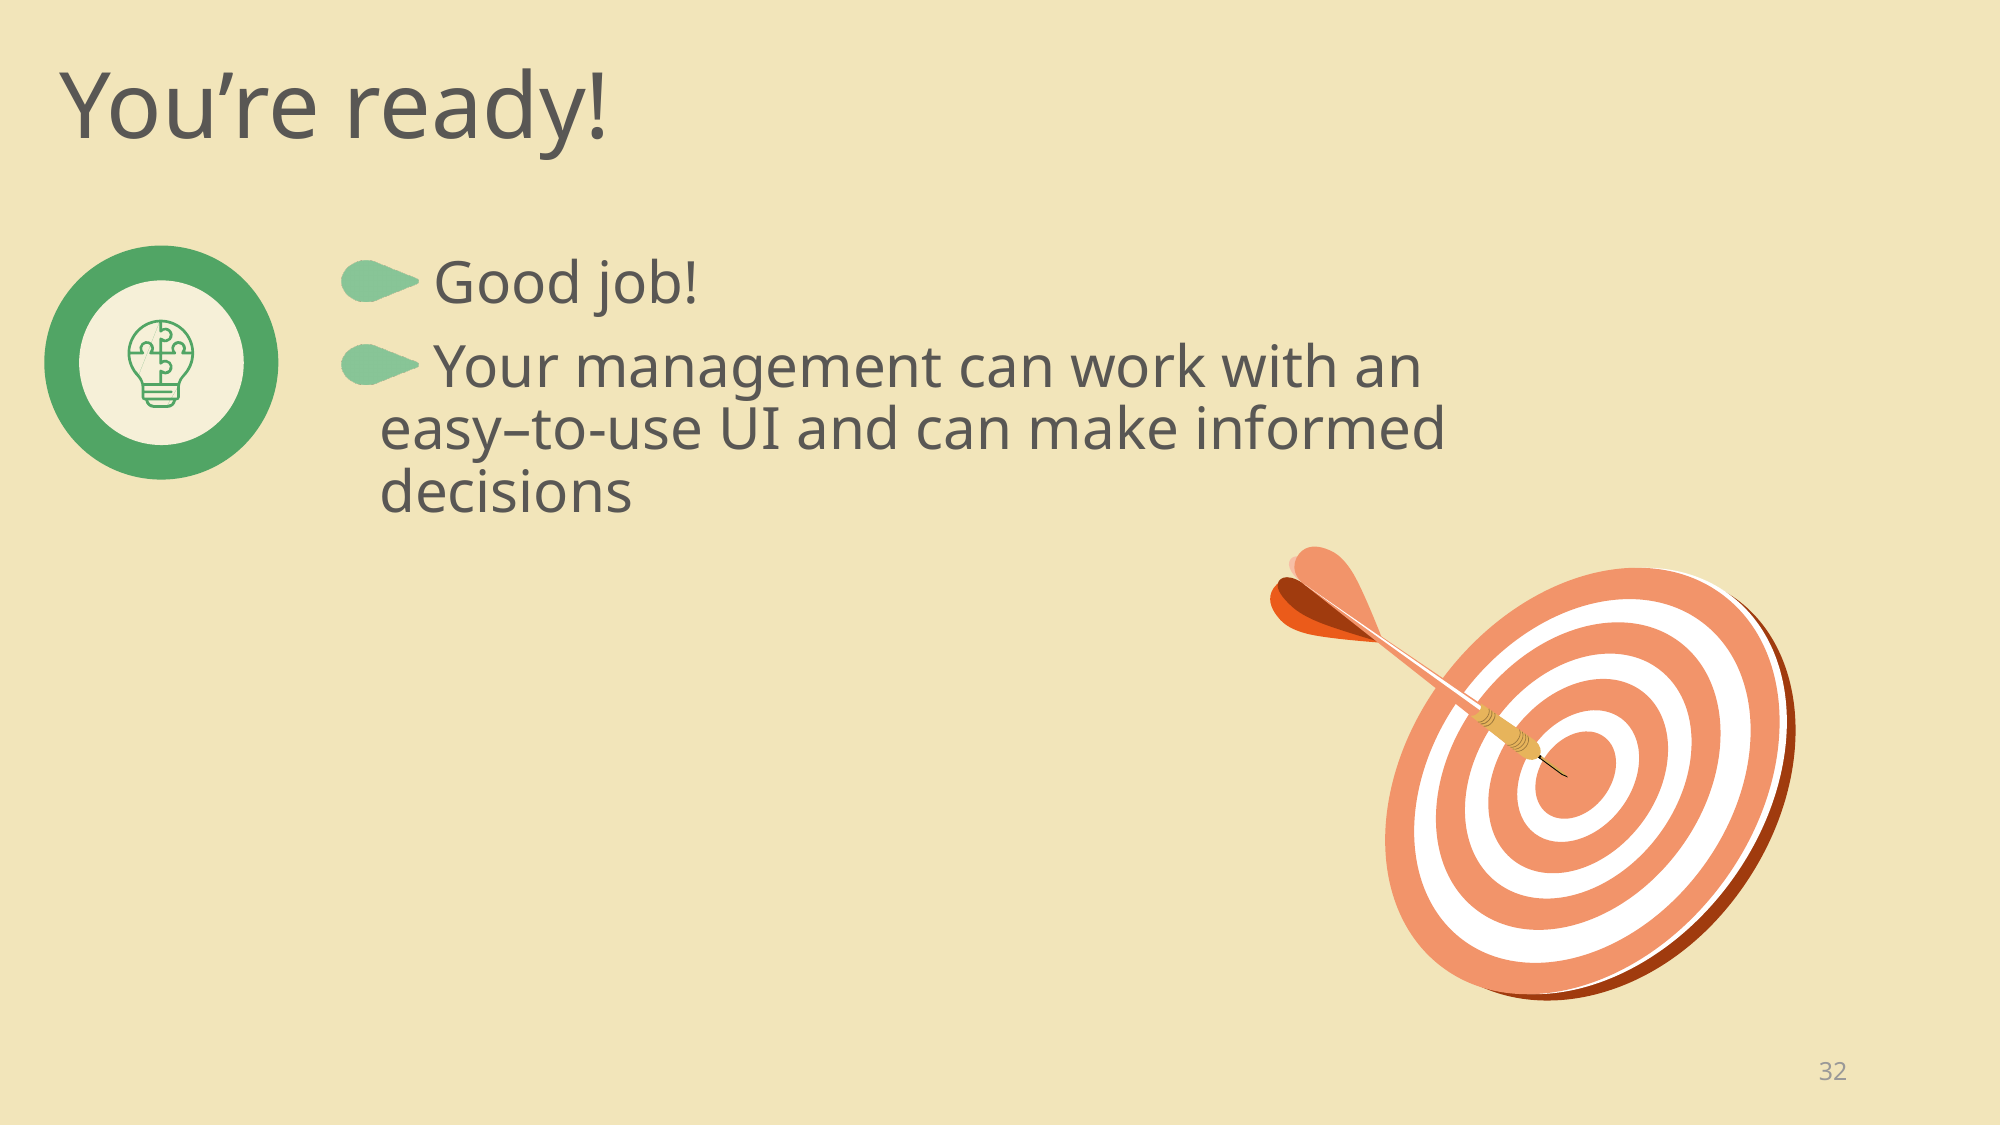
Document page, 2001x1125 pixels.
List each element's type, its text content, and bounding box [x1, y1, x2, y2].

slide_number 32 [1412, 1042, 1863, 1103]
text_box [1415, 600, 1750, 962]
text_box [79, 280, 244, 446]
text_box [44, 245, 279, 480]
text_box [1282, 527, 1545, 805]
picture [341, 344, 419, 385]
list Good job! Your management can work with an easy–to-use UI and can make informed decisions [326, 245, 1593, 960]
text_box [1556, 568, 1787, 993]
text_box [1385, 567, 1780, 995]
text_box [127, 319, 195, 408]
text_box [1488, 598, 1796, 1001]
picture [341, 260, 419, 302]
title You’re ready! [44, 0, 1770, 218]
